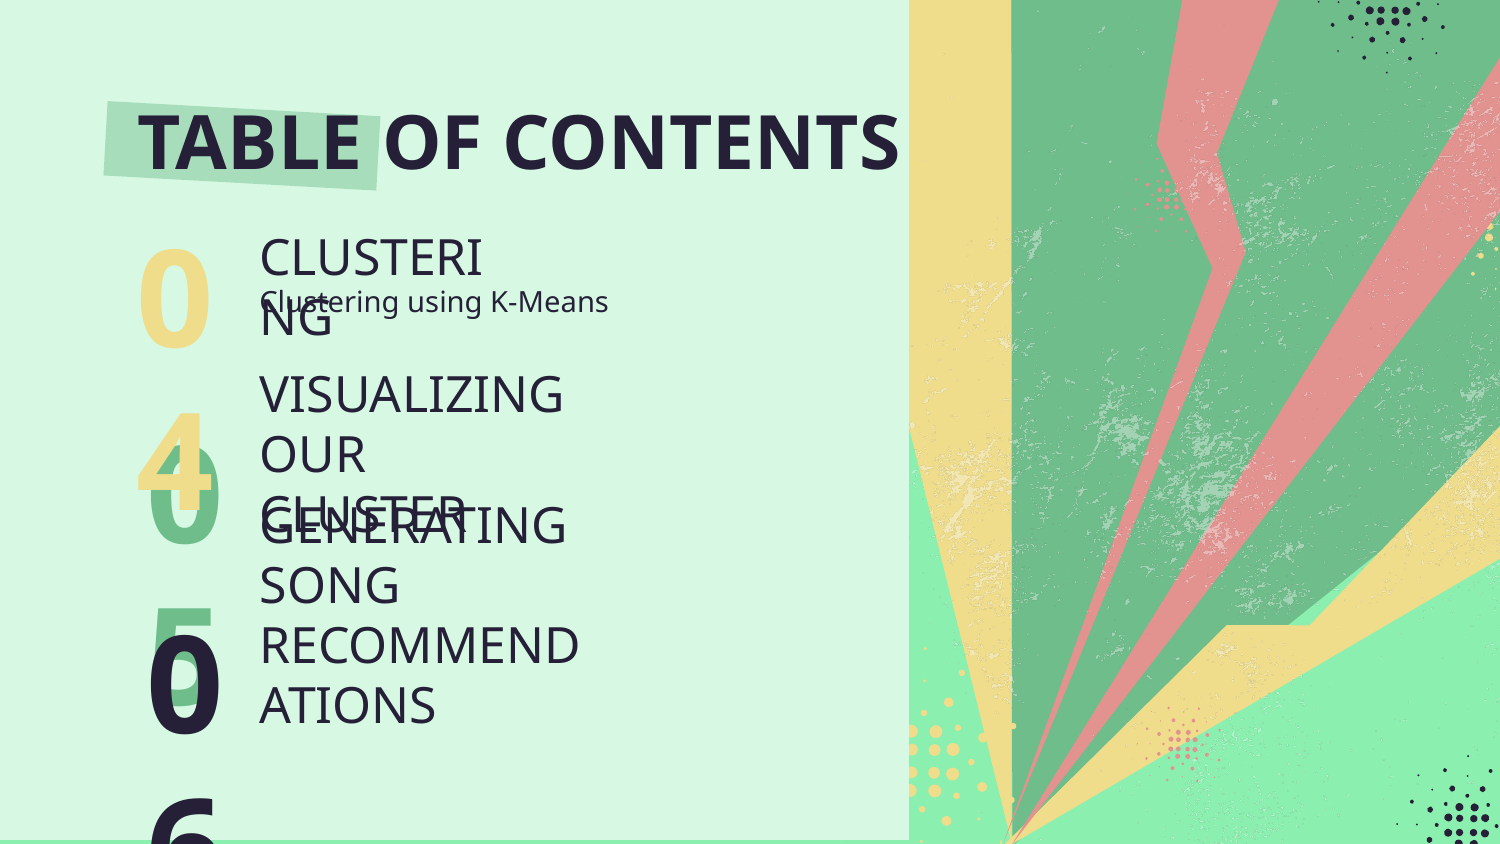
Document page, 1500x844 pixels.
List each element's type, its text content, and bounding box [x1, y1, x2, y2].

subtitle GENERATING SONG RECOMMENDATIONS [244, 660, 602, 749]
title 05 [81, 392, 239, 555]
subtitle VISUALIZING OUR CLUSTER [244, 469, 602, 558]
picture [908, 10, 1500, 844]
title 04 [71, 197, 229, 360]
subtitle CLUSTERING [244, 210, 515, 268]
title 06 [81, 583, 239, 746]
text_box [103, 101, 123, 177]
title TABLE OF CONTENTS [123, 79, 1010, 204]
subtitle Clustering using K-Means [244, 268, 697, 357]
